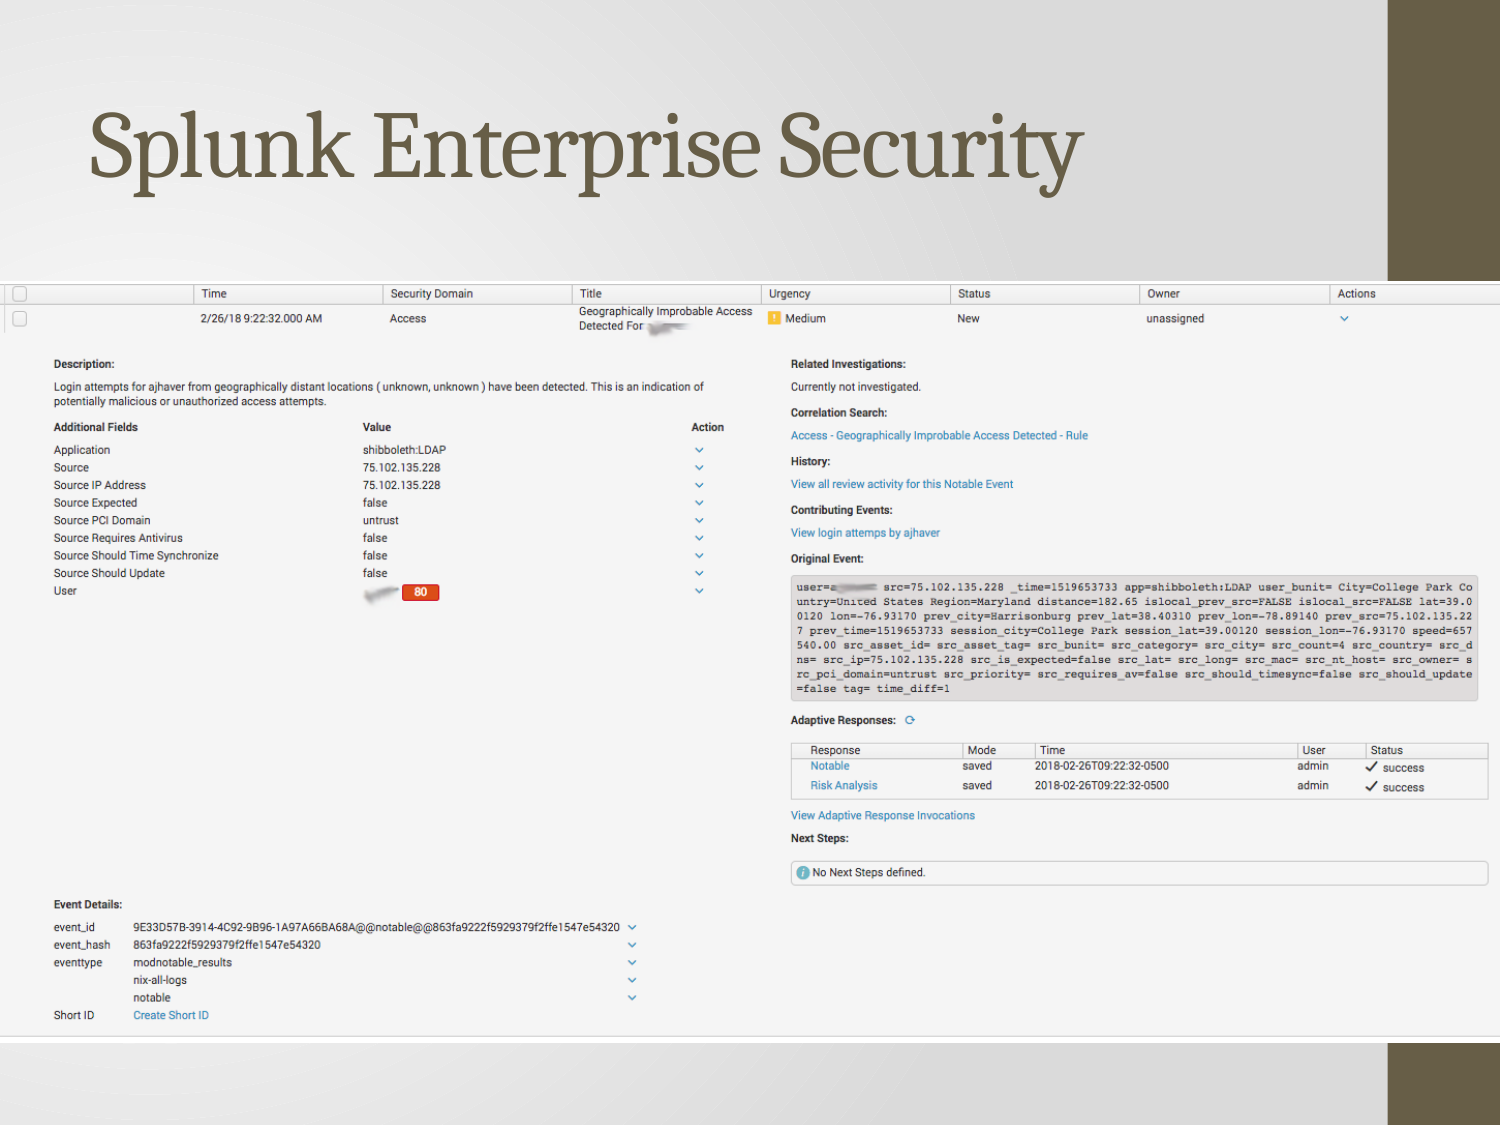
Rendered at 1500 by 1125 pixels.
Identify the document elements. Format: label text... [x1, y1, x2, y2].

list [0, 280, 1500, 1043]
title Splunk Enterprise Security [75, 45, 1325, 233]
